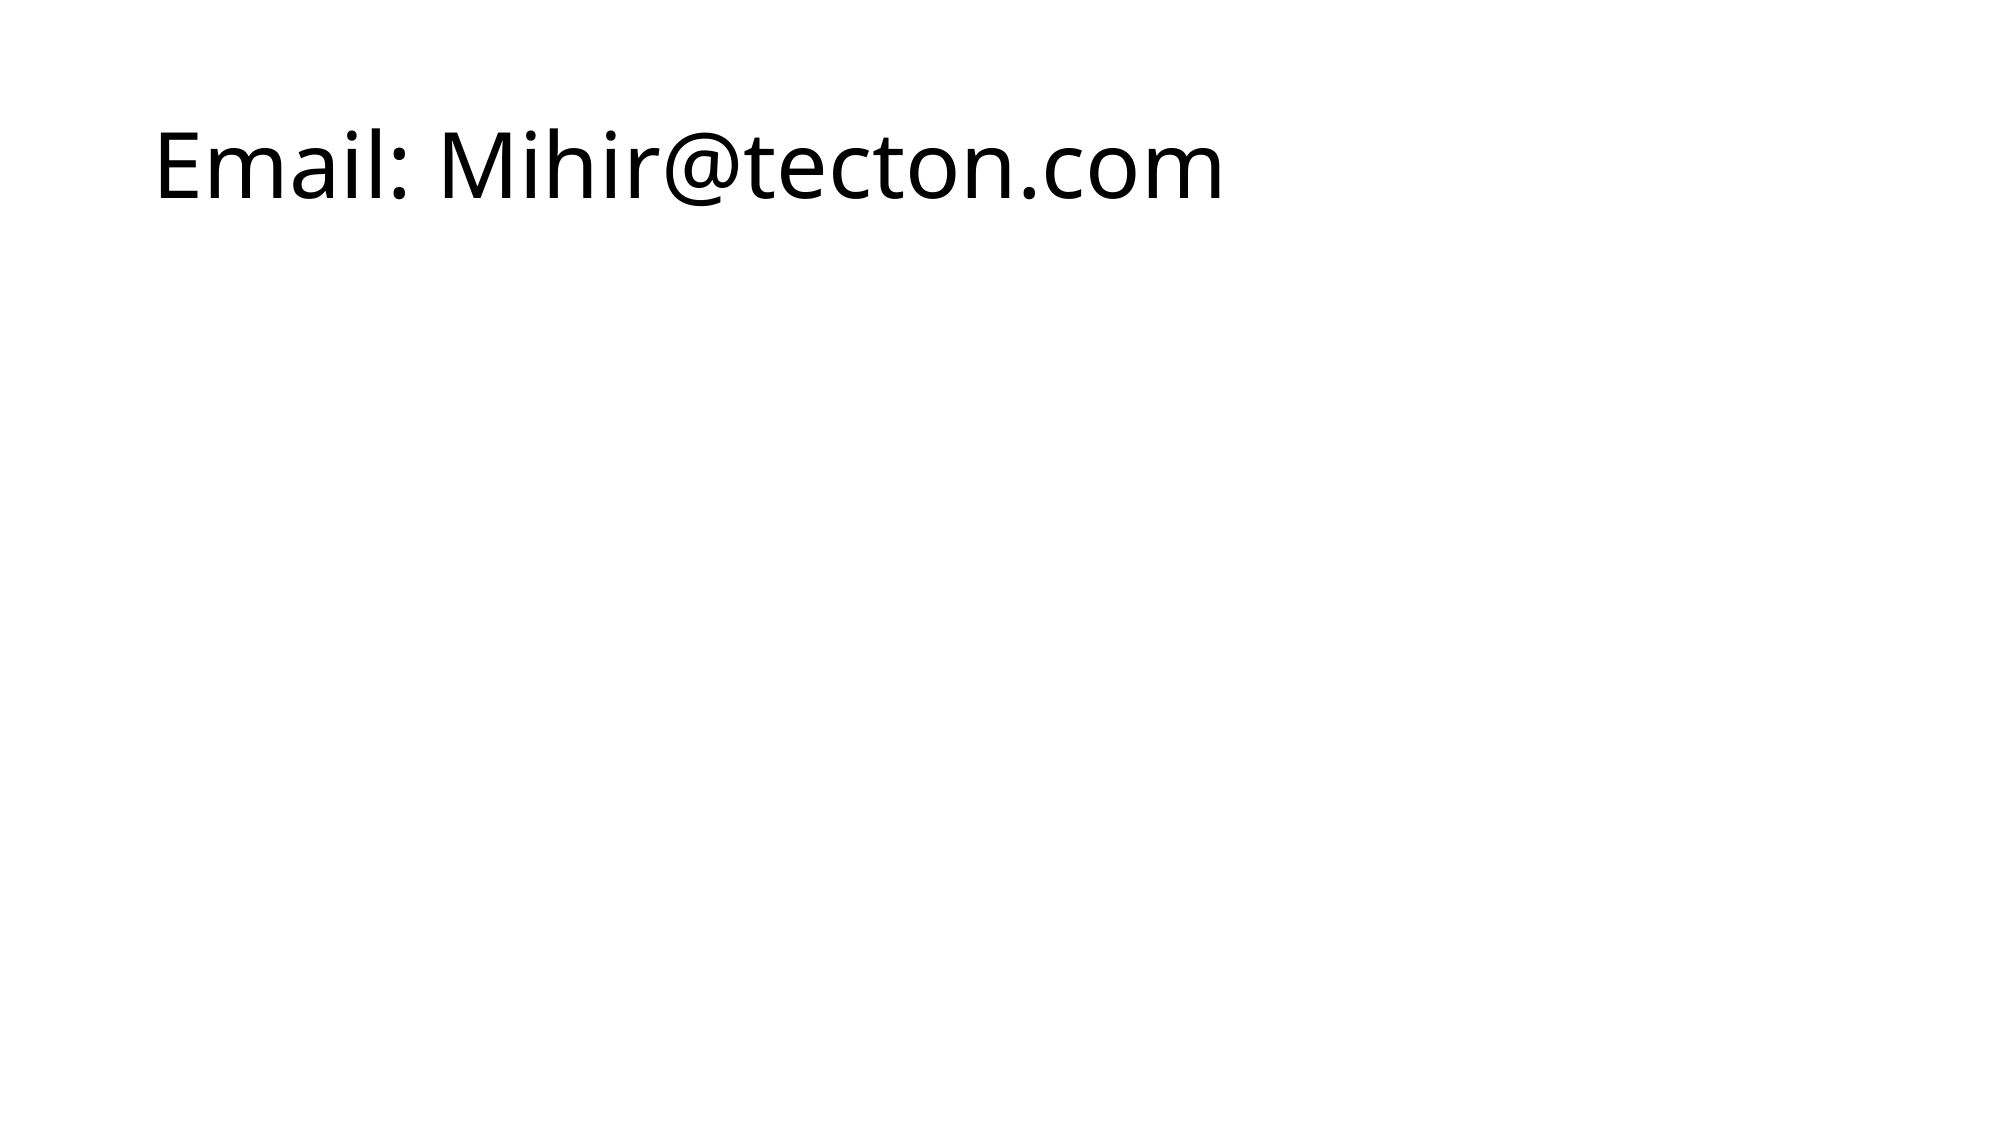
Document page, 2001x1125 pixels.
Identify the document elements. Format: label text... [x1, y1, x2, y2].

title Email: Mihir@tecton.com [137, 59, 1863, 278]
